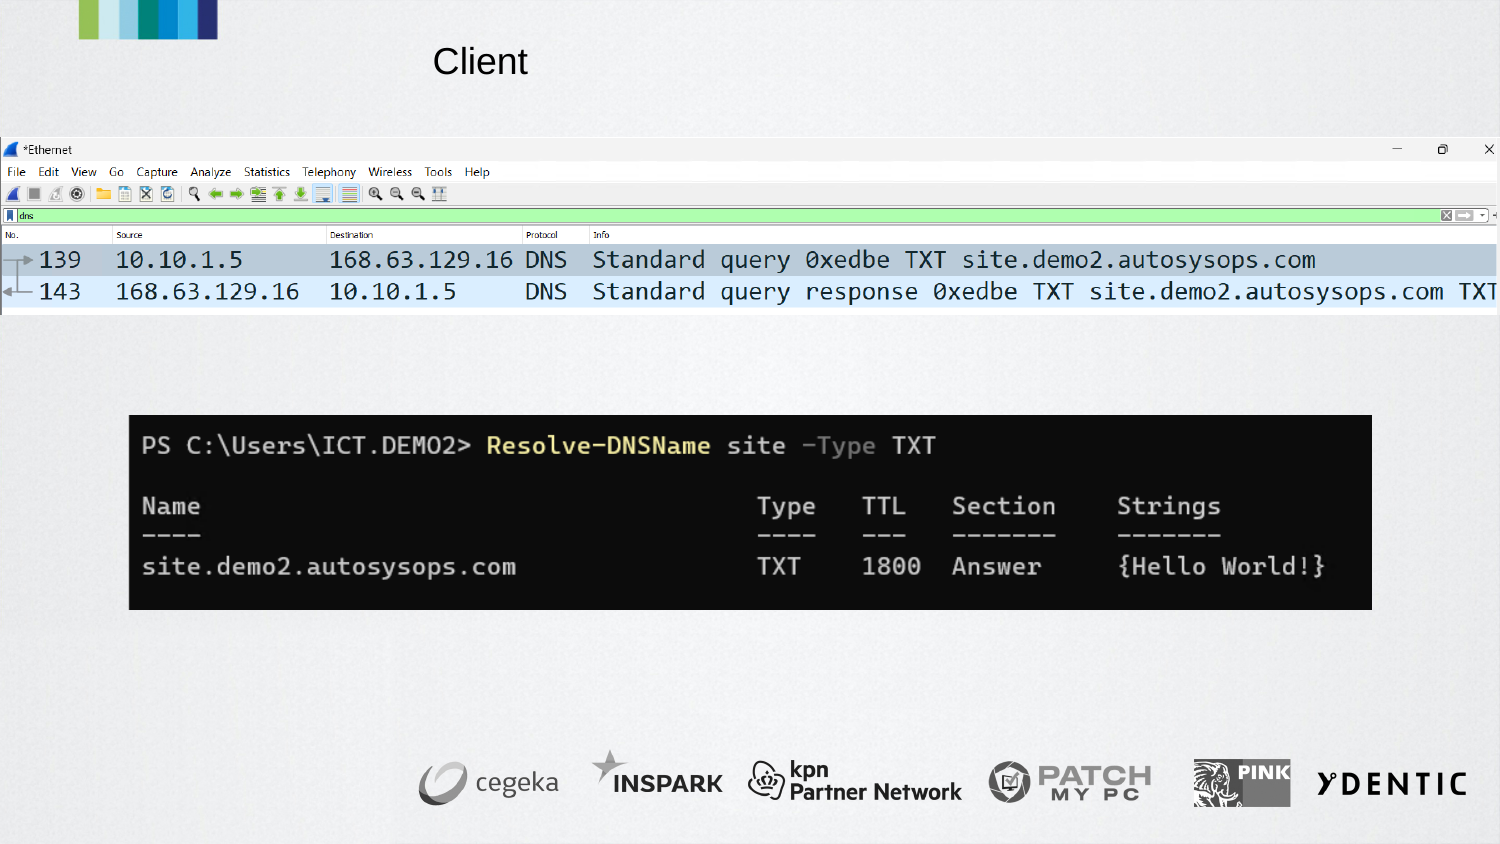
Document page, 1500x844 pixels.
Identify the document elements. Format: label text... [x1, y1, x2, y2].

text_box Client [425, 29, 1023, 90]
picture [0, 0, 1500, 844]
